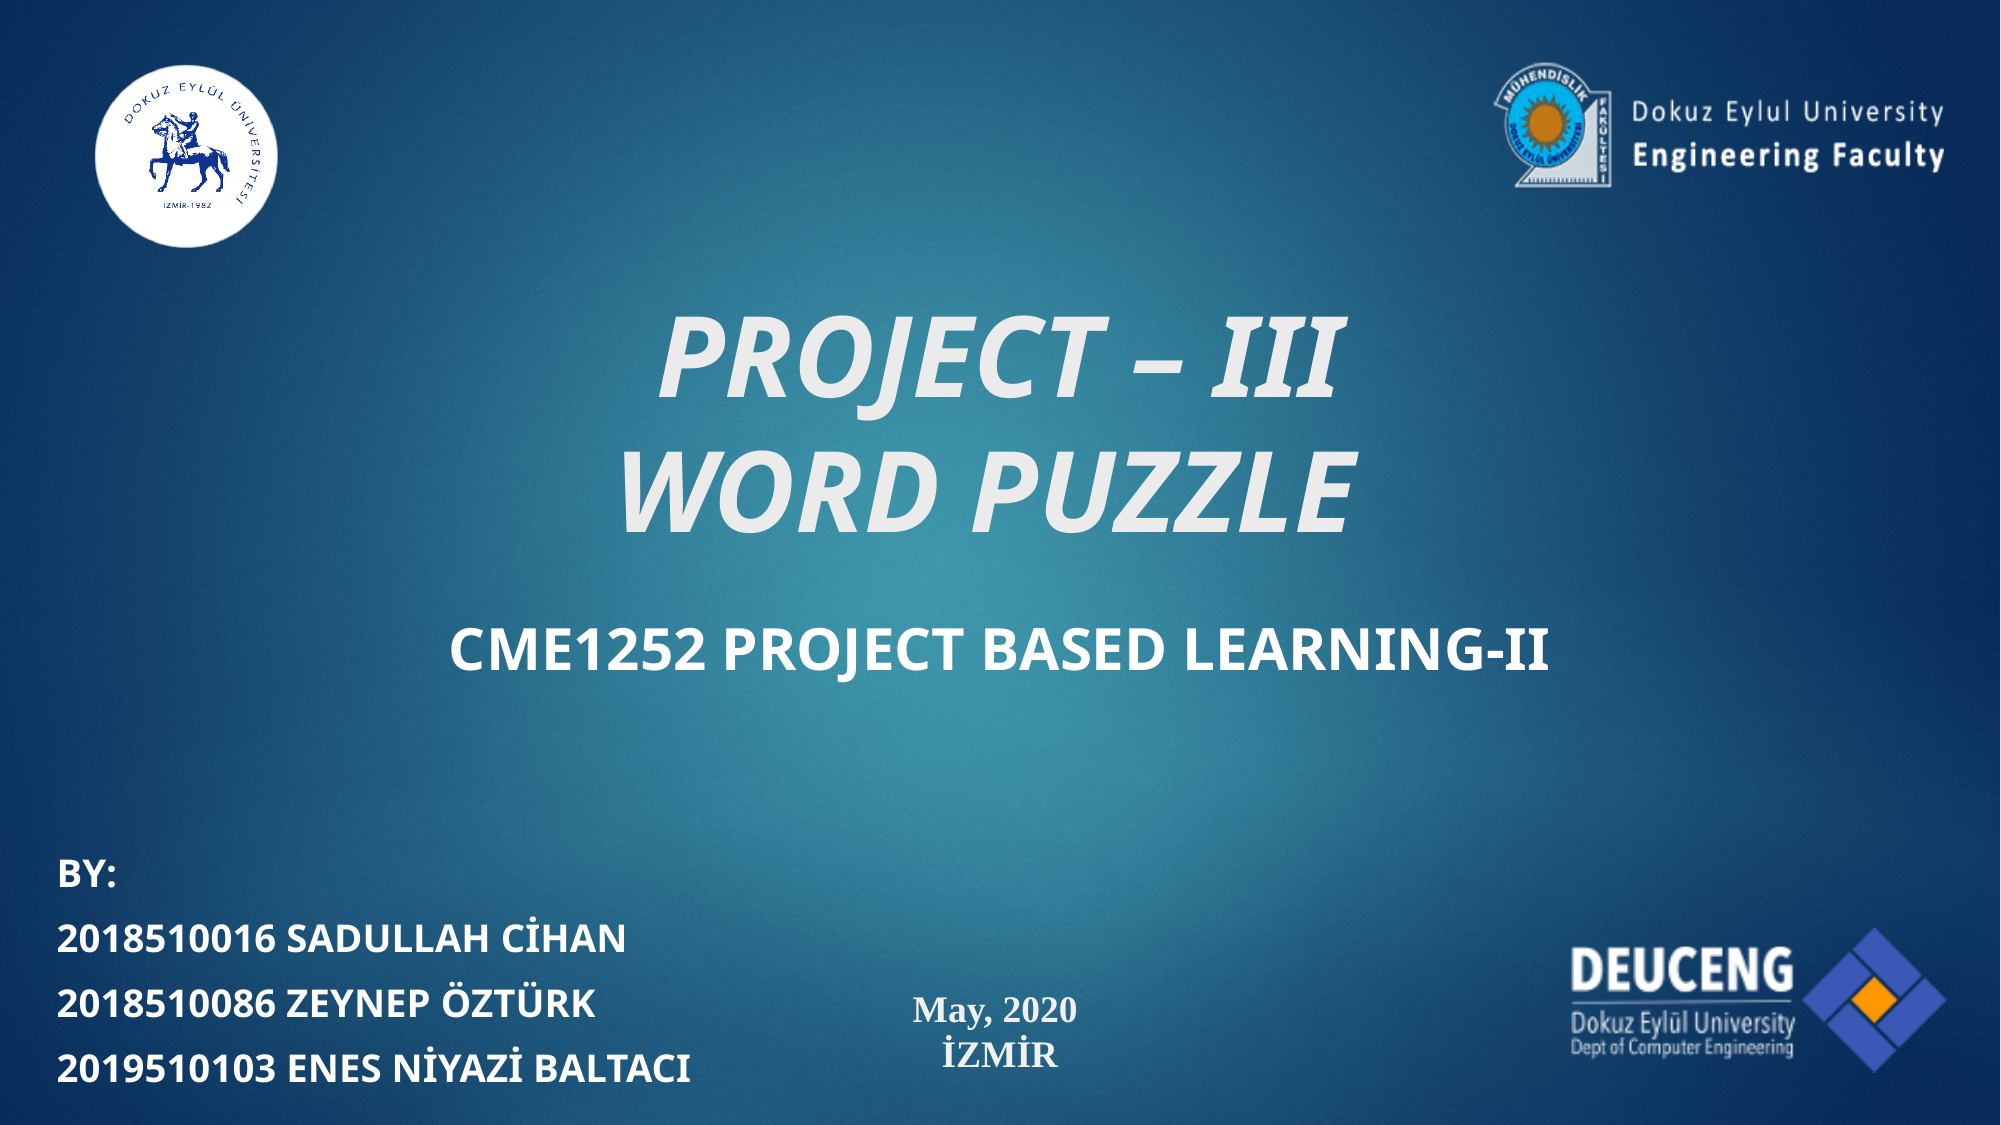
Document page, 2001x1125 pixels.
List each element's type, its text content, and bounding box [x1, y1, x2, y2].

text_box May, 2020 İZMİR [831, 977, 1169, 1125]
picture [87, 58, 284, 254]
text_box CME1252 Project Based Learnıng-II [301, 605, 1699, 691]
subtitle by: 2018510016 Sadullah Cihan 2018510086 Zeynep Öztürk 2019510103 Enes NİYAZİ Baltacı [41, 841, 710, 1106]
picture [1570, 928, 2000, 1074]
picture [1491, 58, 2000, 191]
title PROJECT – III WORD PUZZLE [452, 263, 1548, 563]
